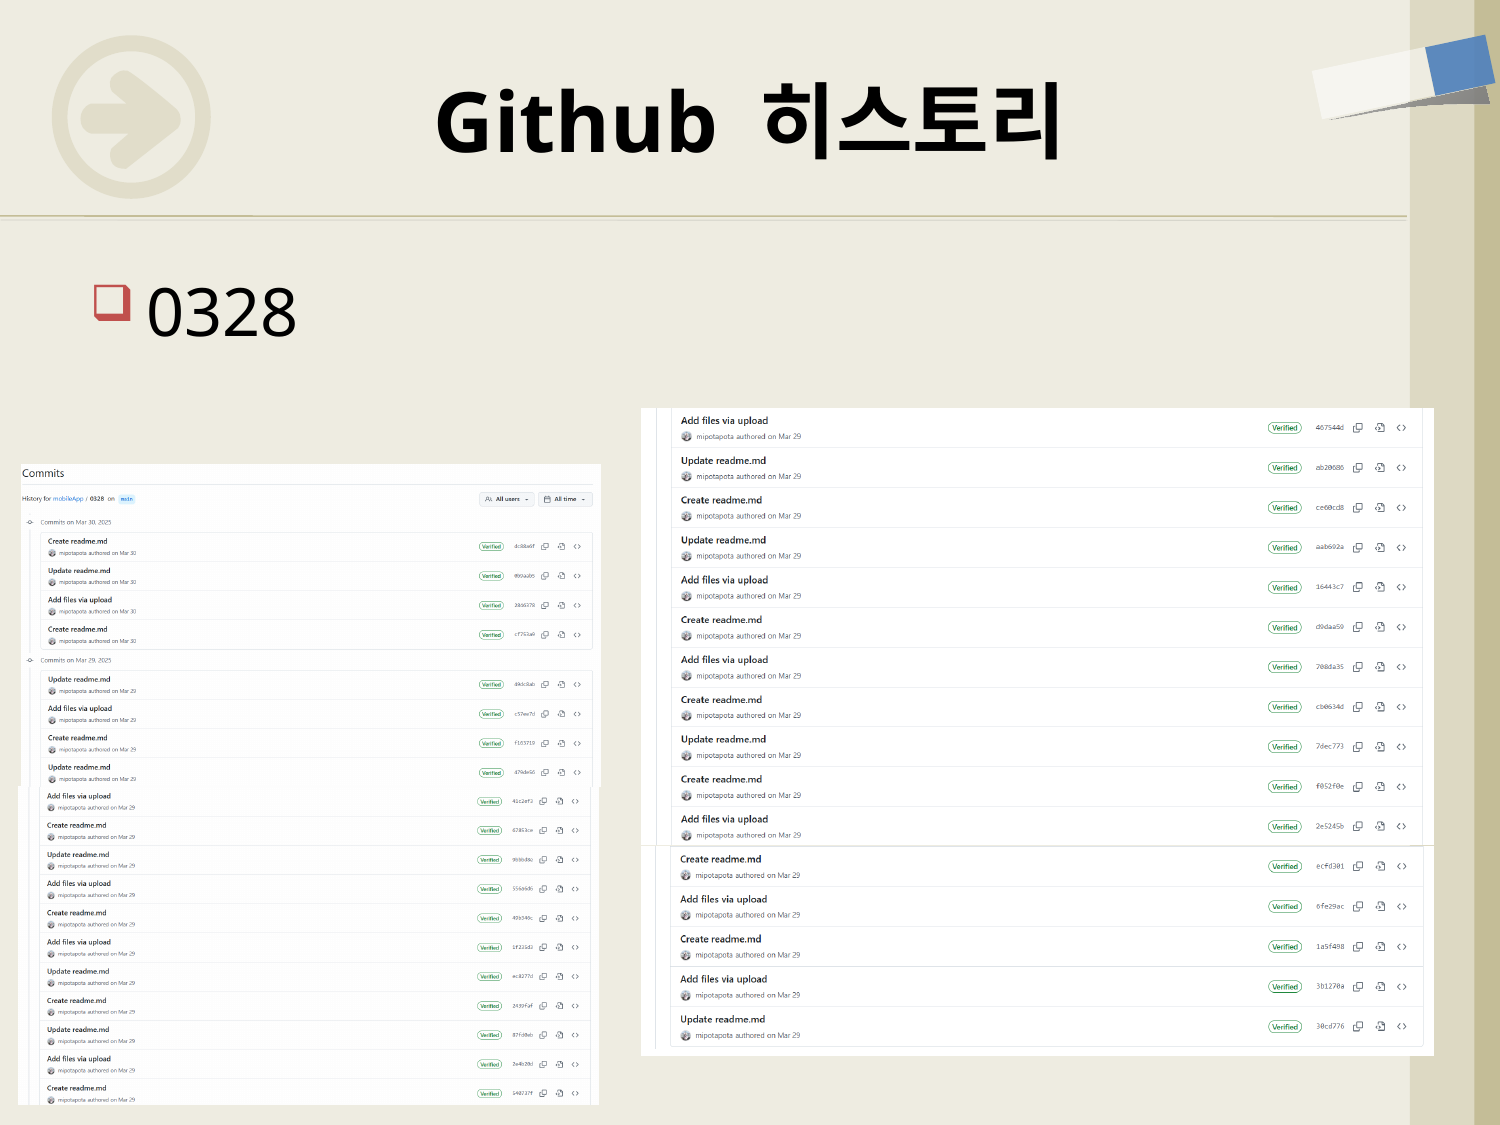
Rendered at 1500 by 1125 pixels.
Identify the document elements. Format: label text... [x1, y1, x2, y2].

title Github 히스토리 [75, 24, 1425, 213]
picture [640, 846, 1434, 1057]
picture [640, 407, 1434, 845]
list 0328 [75, 262, 1406, 1005]
picture [18, 464, 601, 1105]
